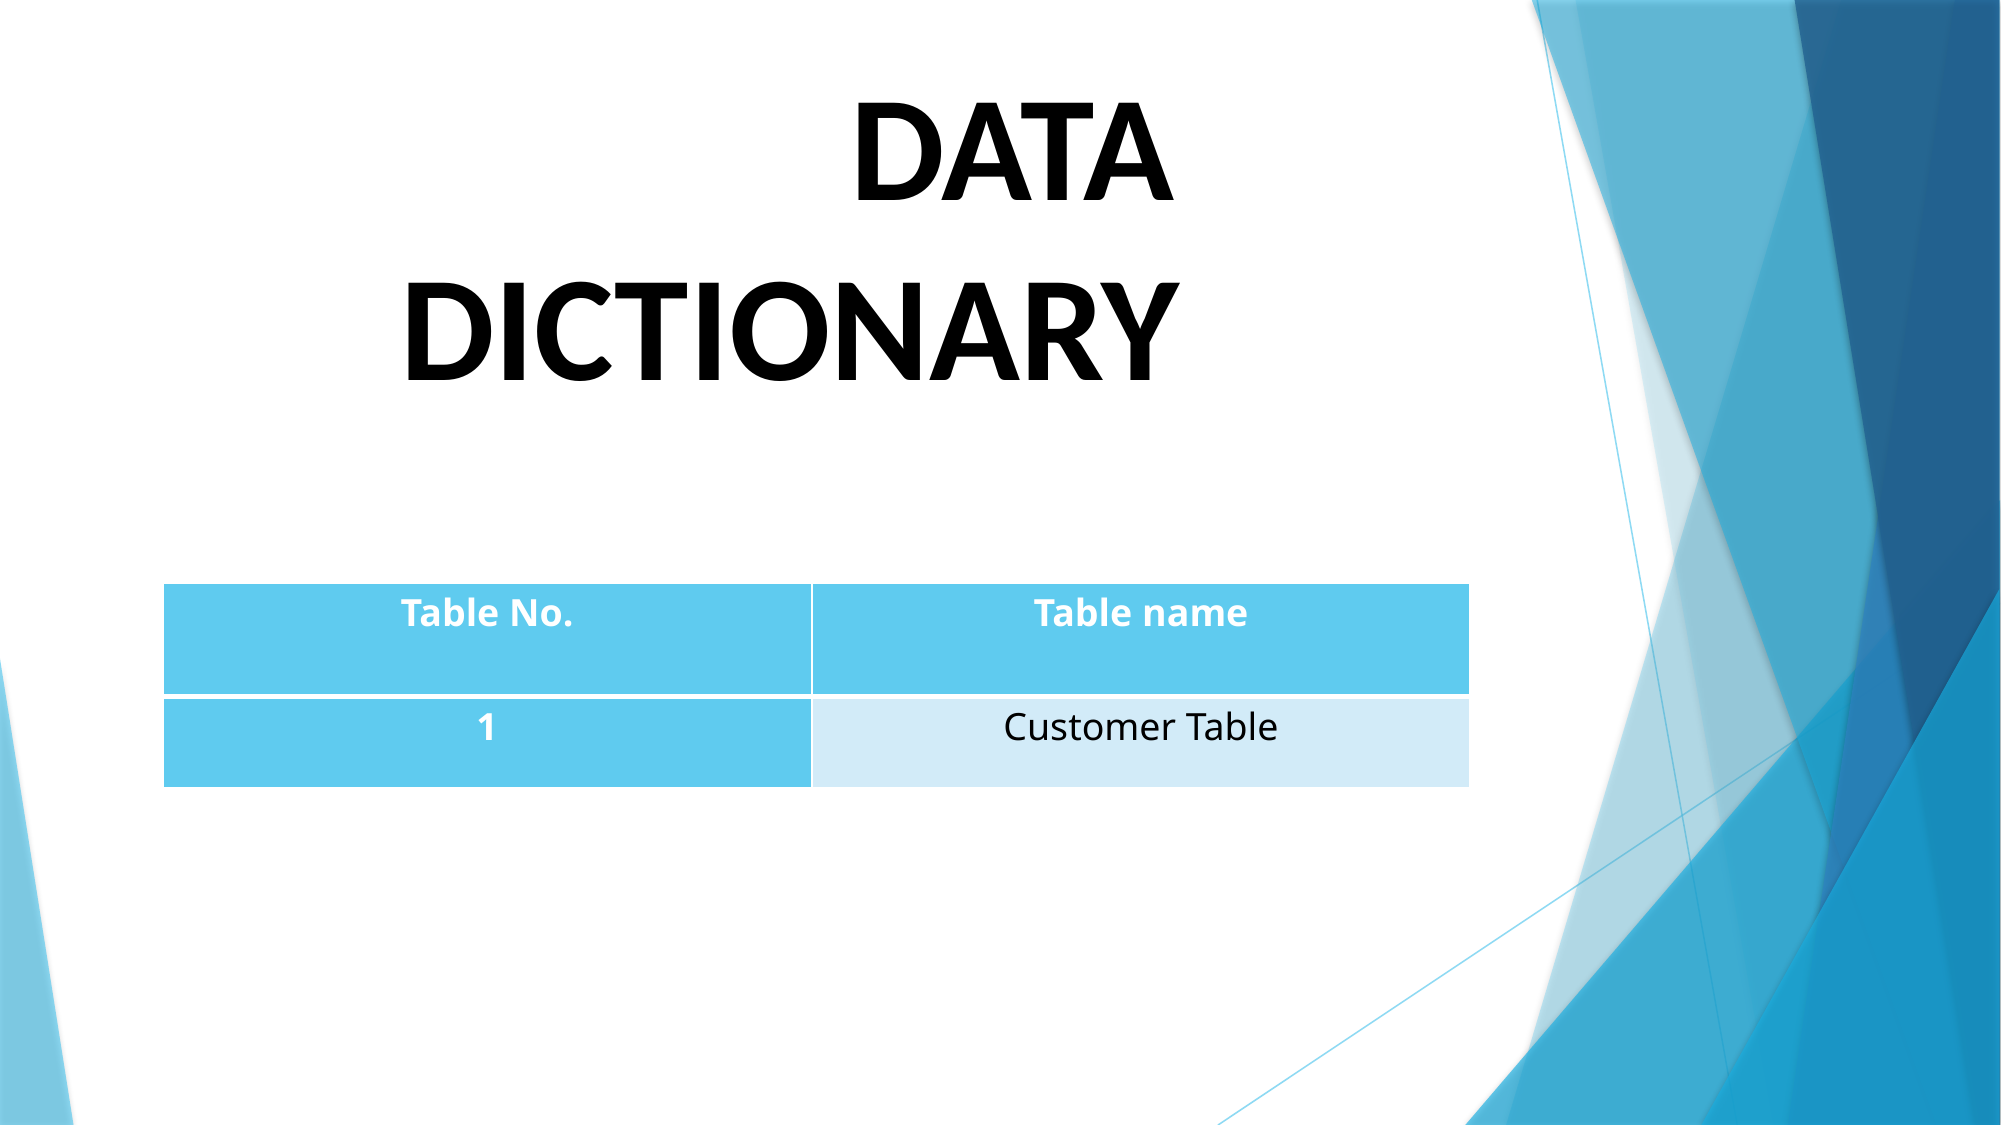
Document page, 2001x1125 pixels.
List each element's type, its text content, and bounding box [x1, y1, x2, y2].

table_header Table name [813, 584, 1469, 694]
table_cell 1 [164, 699, 811, 787]
table_cell Customer Table [813, 699, 1469, 787]
table_header Table No. [164, 584, 811, 694]
text_box DATA DICTIONARY [385, 43, 1388, 419]
